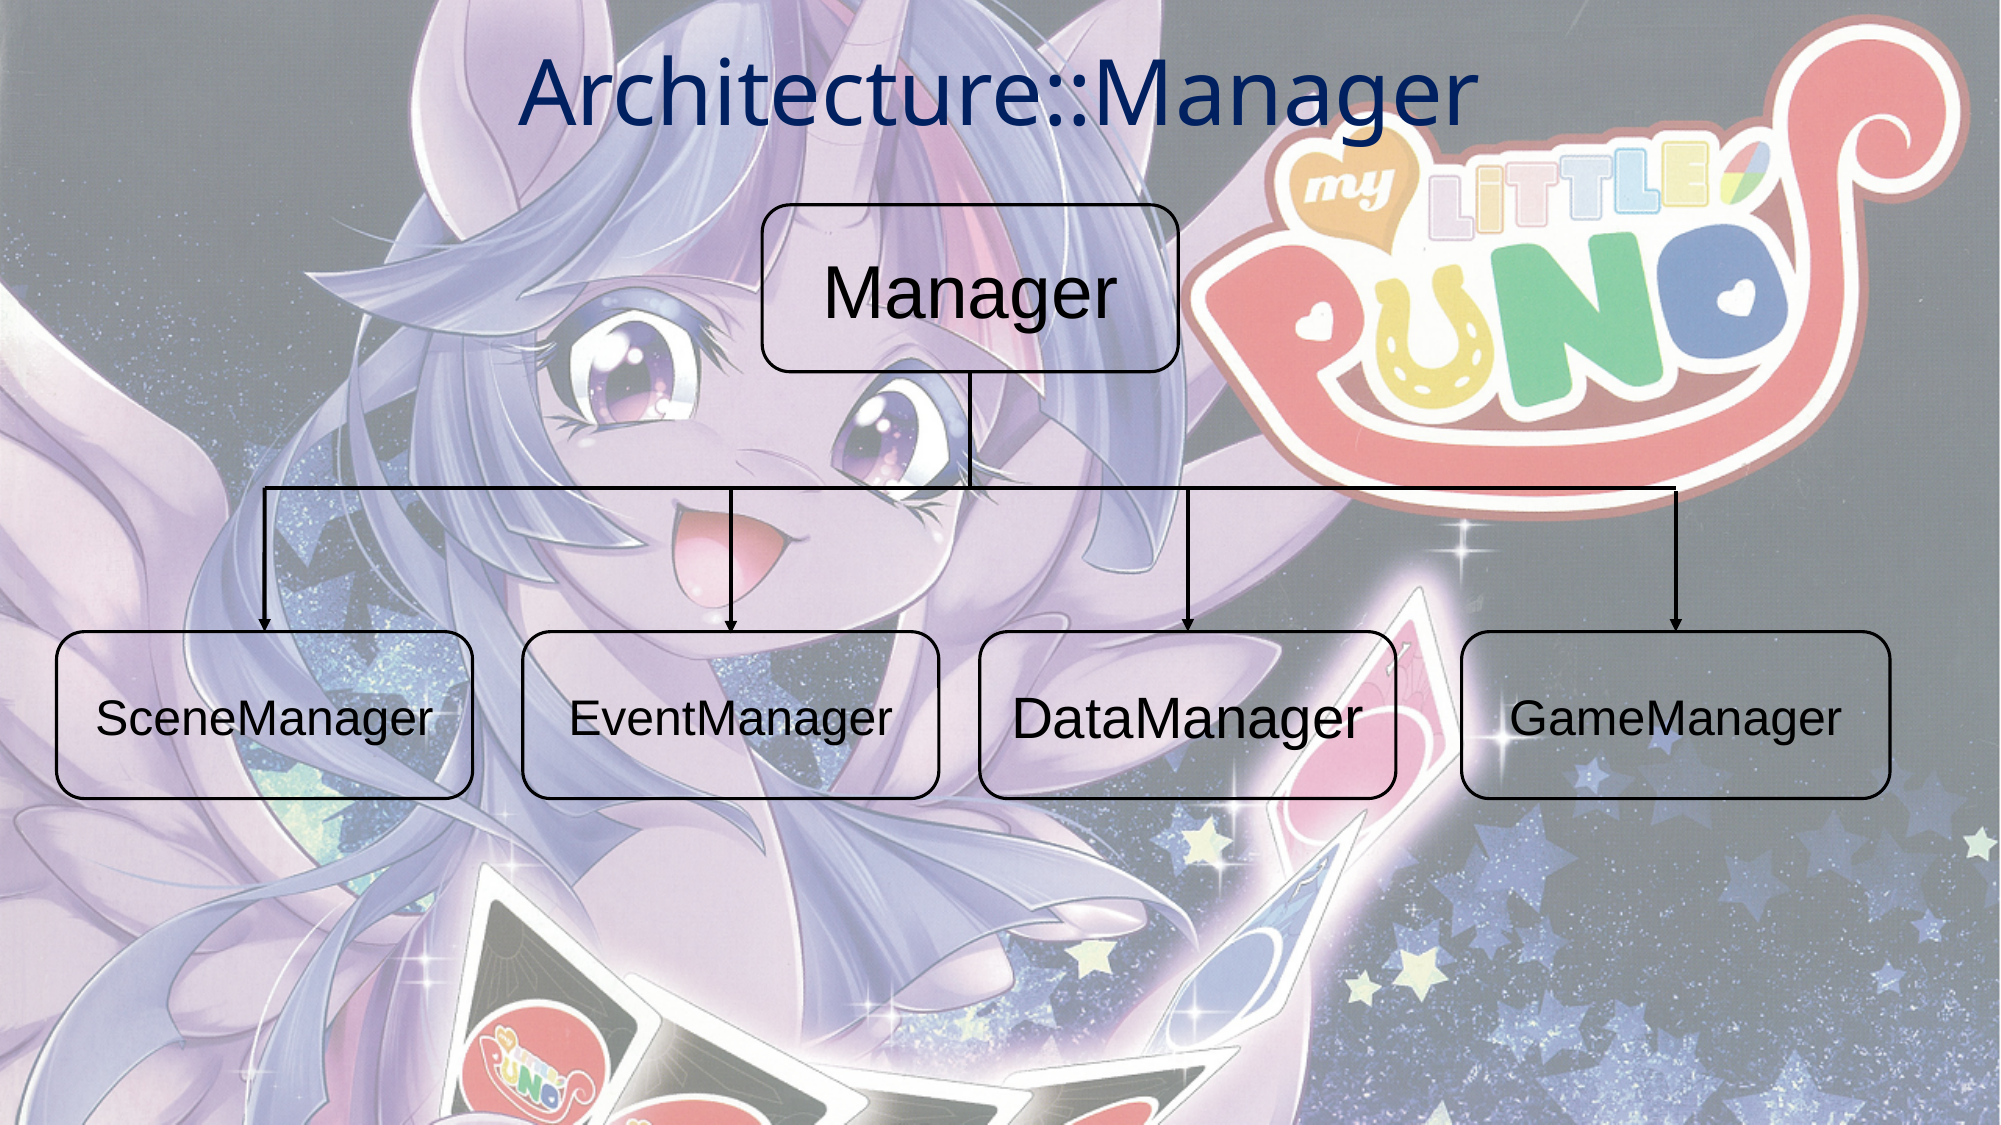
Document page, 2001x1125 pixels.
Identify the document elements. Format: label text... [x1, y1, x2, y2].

text_box Manager [761, 203, 1180, 373]
text_box EventManager [521, 630, 940, 800]
picture [0, 0, 2001, 1125]
title Architecture::Manager [137, 0, 1863, 205]
text_box GameManager [1460, 630, 1892, 800]
text_box SceneManager [55, 630, 474, 800]
text_box DataManager [978, 630, 1397, 800]
